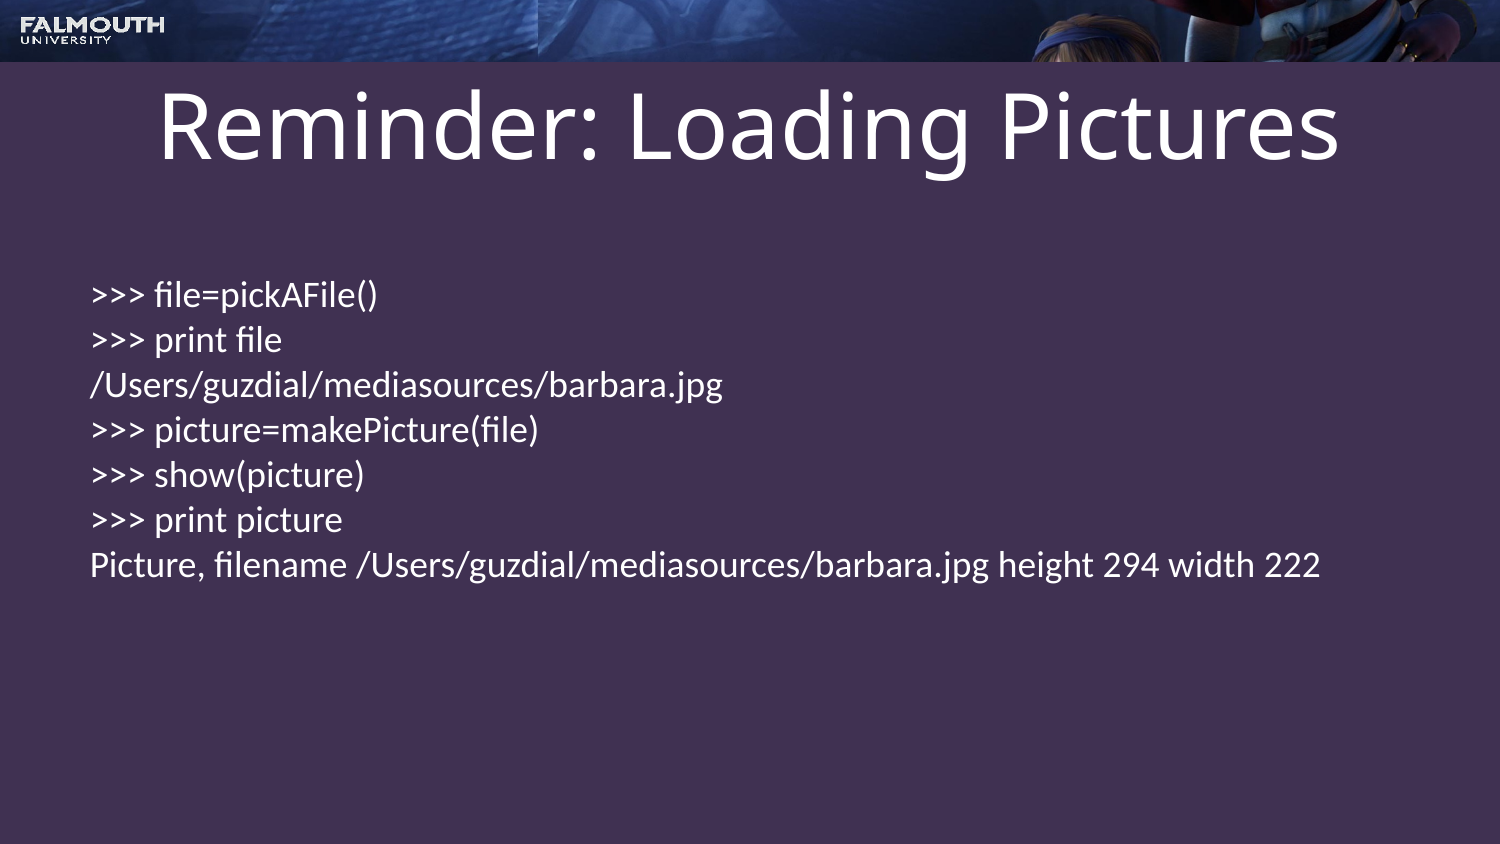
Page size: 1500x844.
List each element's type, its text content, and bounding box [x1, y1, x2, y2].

title Reminder: Loading Pictures [75, 52, 1425, 194]
text_box >>> file=pickAFile() >>> print file /Users/guzdial/mediasources/barbara.jpg >>> picture=makePicture(file) >>> show(picture) >>> print picture Picture, filename /Users/guzdial/mediasources/barbara.jpg height 294 width 222 [75, 262, 1375, 593]
picture [0, 0, 1500, 62]
